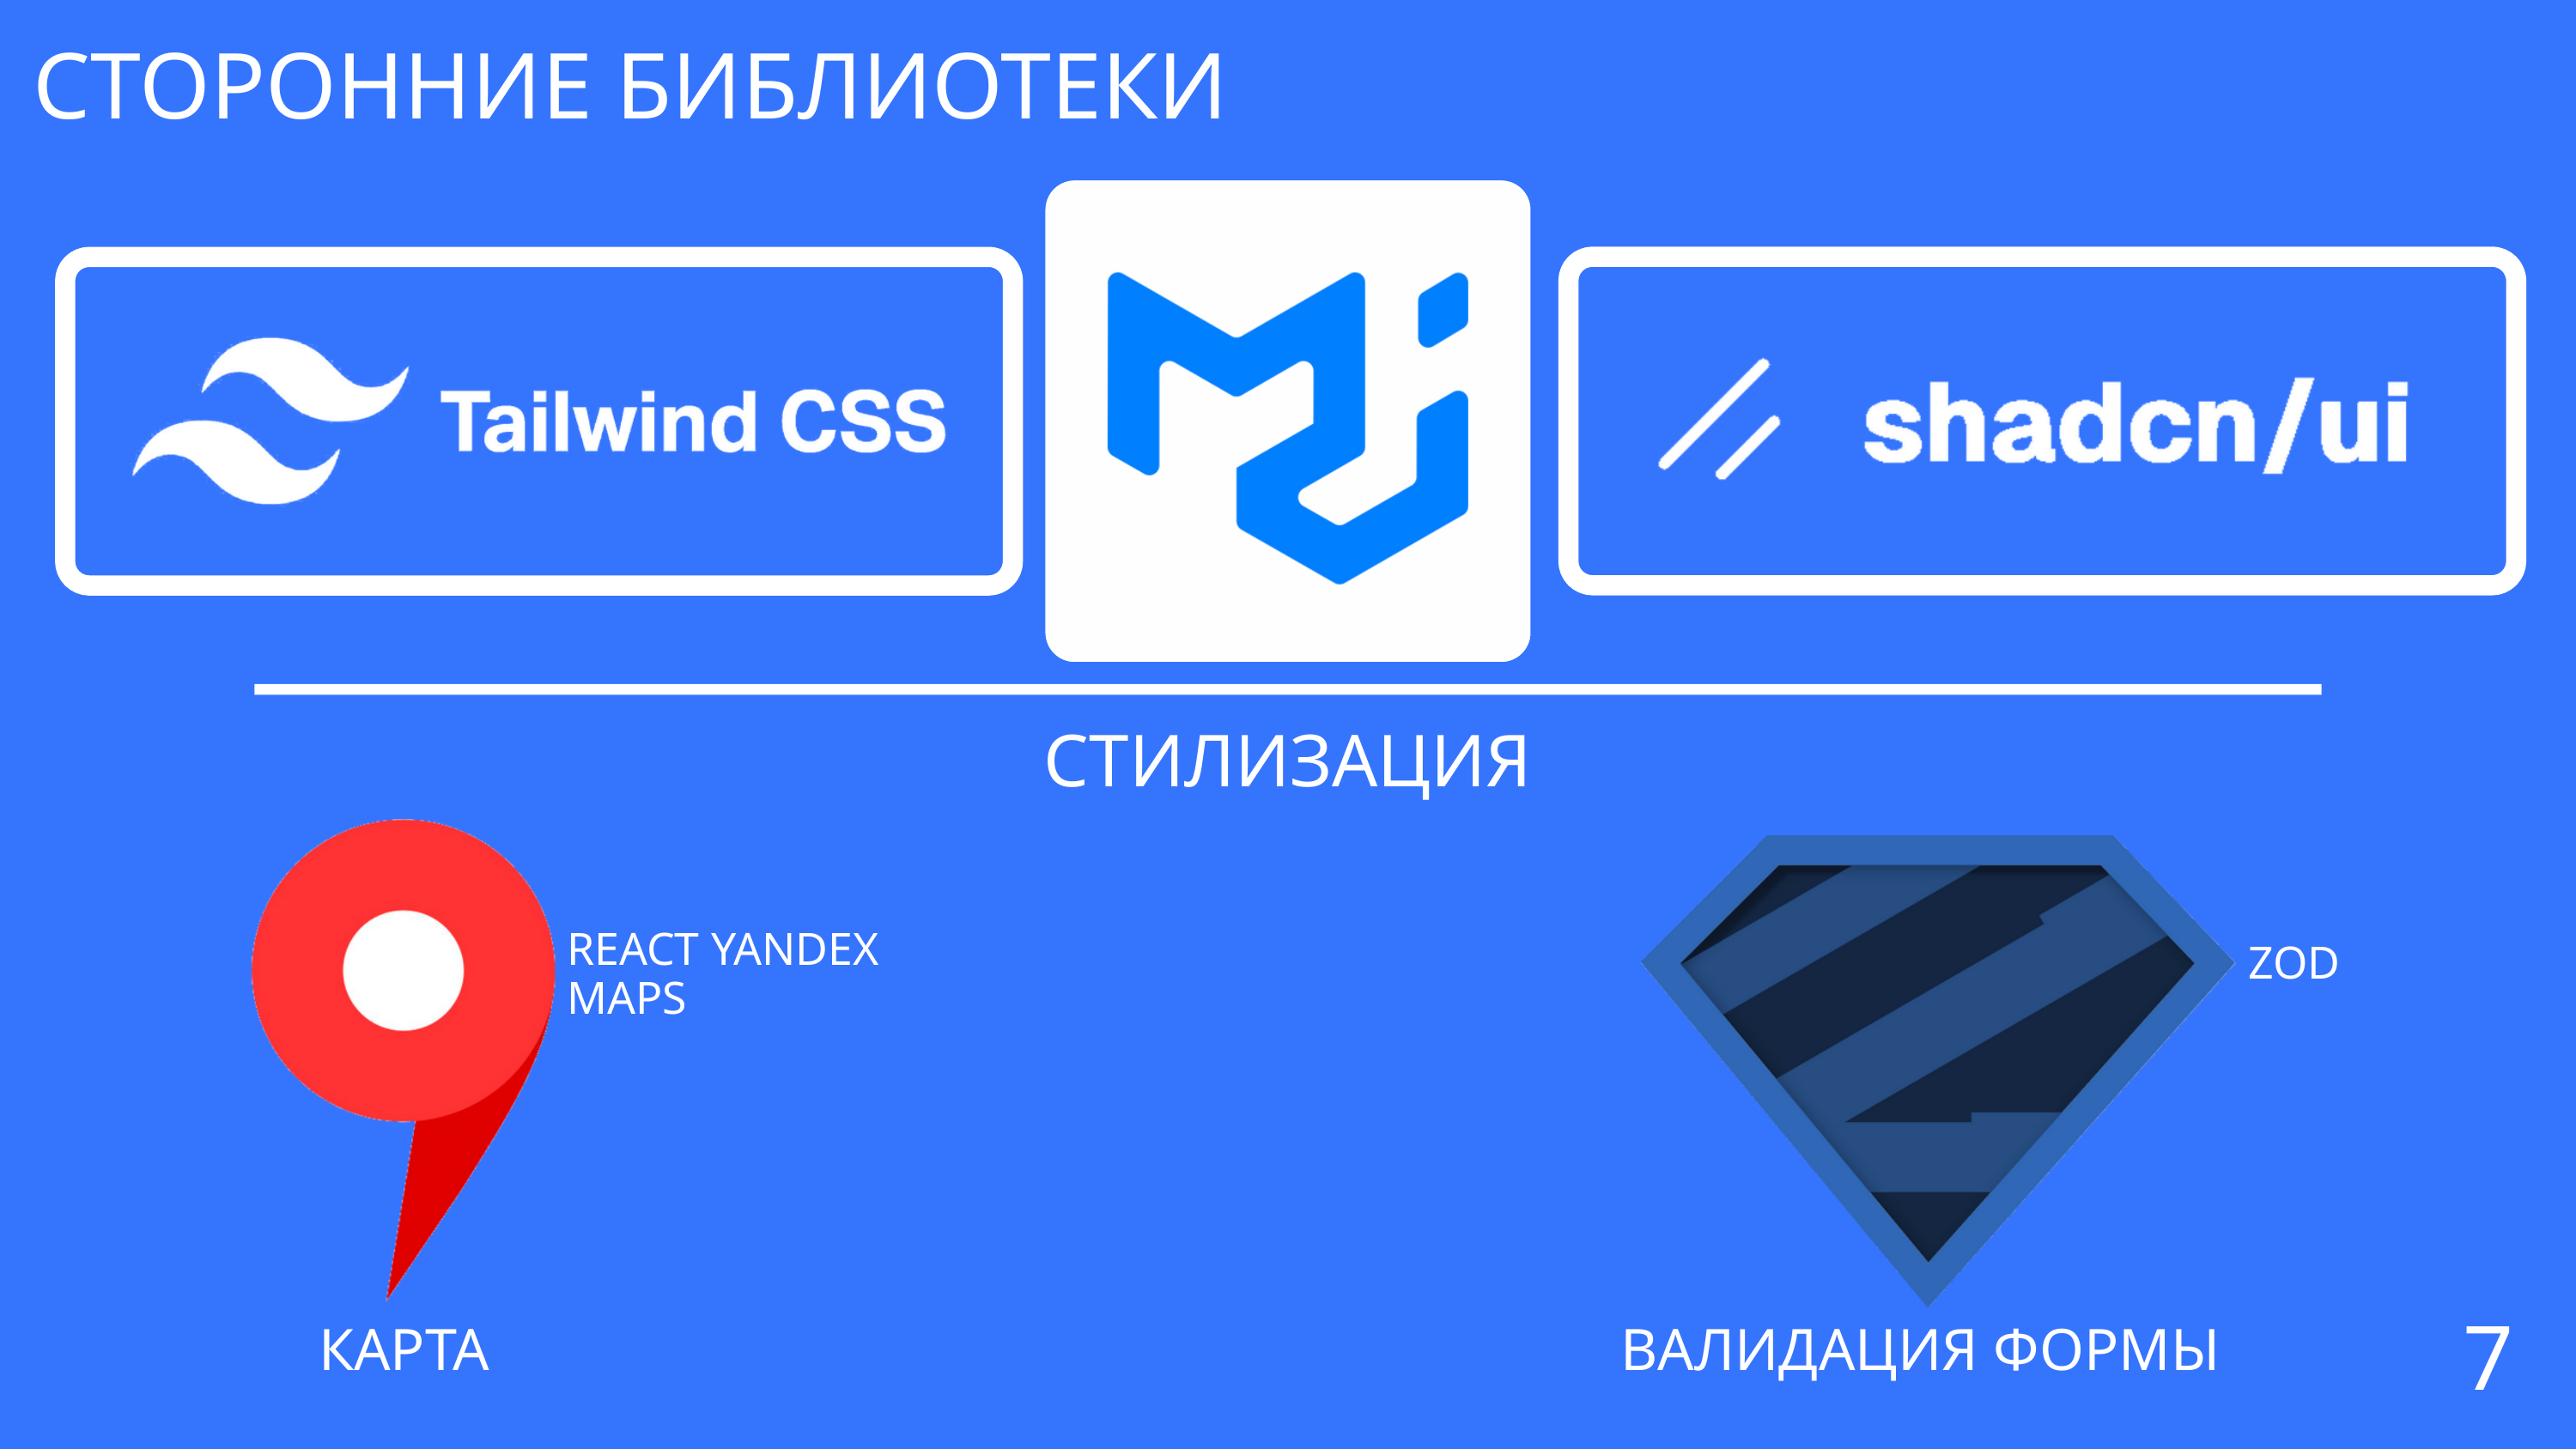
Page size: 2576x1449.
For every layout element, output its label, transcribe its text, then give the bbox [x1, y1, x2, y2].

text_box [64, 257, 1013, 586]
text_box КАРТА [311, 1318, 498, 1382]
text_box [220, 54, 256, 61]
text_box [910, 54, 923, 61]
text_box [255, 684, 2321, 689]
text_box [387, 54, 395, 61]
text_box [346, 54, 353, 61]
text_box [481, 54, 488, 61]
text_box [197, 809, 611, 1321]
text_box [1206, 54, 1218, 61]
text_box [1167, 54, 1174, 61]
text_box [1111, 54, 1118, 61]
text_box ВАЛИДАЦИЯ ФОРМЫ [1605, 1318, 2236, 1382]
text_box [1640, 835, 2236, 1308]
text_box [454, 54, 462, 61]
text_box ZOD [2248, 938, 2356, 988]
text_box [947, 53, 987, 61]
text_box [817, 54, 853, 61]
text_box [551, 54, 586, 61]
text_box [155, 53, 195, 61]
text_box 7 [2463, 1308, 2514, 1408]
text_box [49, 53, 86, 61]
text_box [681, 54, 688, 61]
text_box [255, 690, 2321, 694]
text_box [1060, 54, 1096, 61]
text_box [1568, 256, 2517, 586]
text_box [625, 54, 663, 61]
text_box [413, 54, 420, 61]
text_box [281, 53, 321, 61]
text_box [751, 54, 789, 61]
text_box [92, 54, 139, 61]
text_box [1142, 54, 1155, 61]
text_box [1002, 54, 1049, 61]
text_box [720, 54, 732, 61]
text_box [519, 54, 532, 61]
text_box REACT YANDEX MAPS [567, 924, 917, 1024]
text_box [872, 54, 878, 61]
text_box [1035, 170, 1541, 673]
text_box СТОРОННИЕ БИБЛИОТЕКИ [33, 61, 1834, 137]
text_box СТИЛИЗАЦИЯ [1029, 721, 1546, 802]
